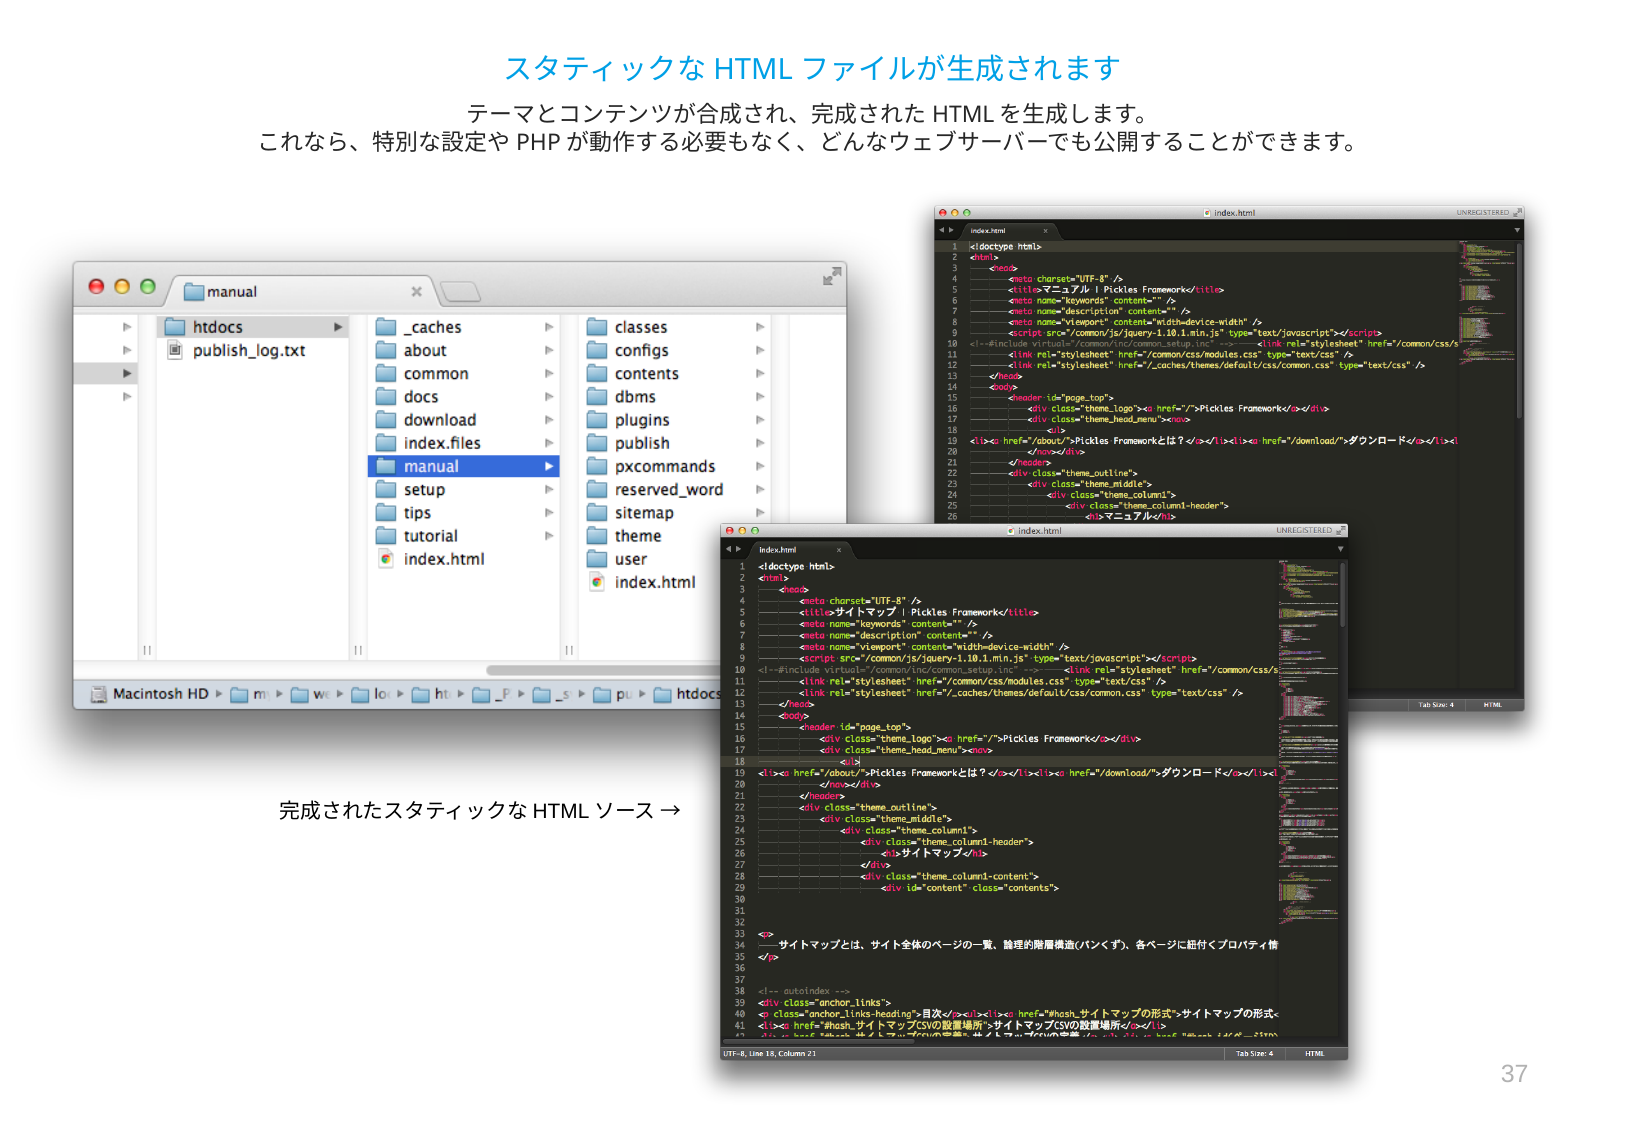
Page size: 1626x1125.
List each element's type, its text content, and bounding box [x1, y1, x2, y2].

picture [0, 185, 1558, 1110]
slide_number 36 [1389, 1042, 1544, 1103]
text_box テーマとコンテンツが合成され、完成されたHTMLを生成します。 これなら、特別な設定やPHPが動作する必要もなく、どんなウェブサーバーでも公開することができます。 [242, 92, 1383, 163]
title スタティックなHTMLファイルが生成されます [19, 38, 1606, 98]
text_box 完成されたスタティックなHTMLソース → [265, 819, 679, 830]
